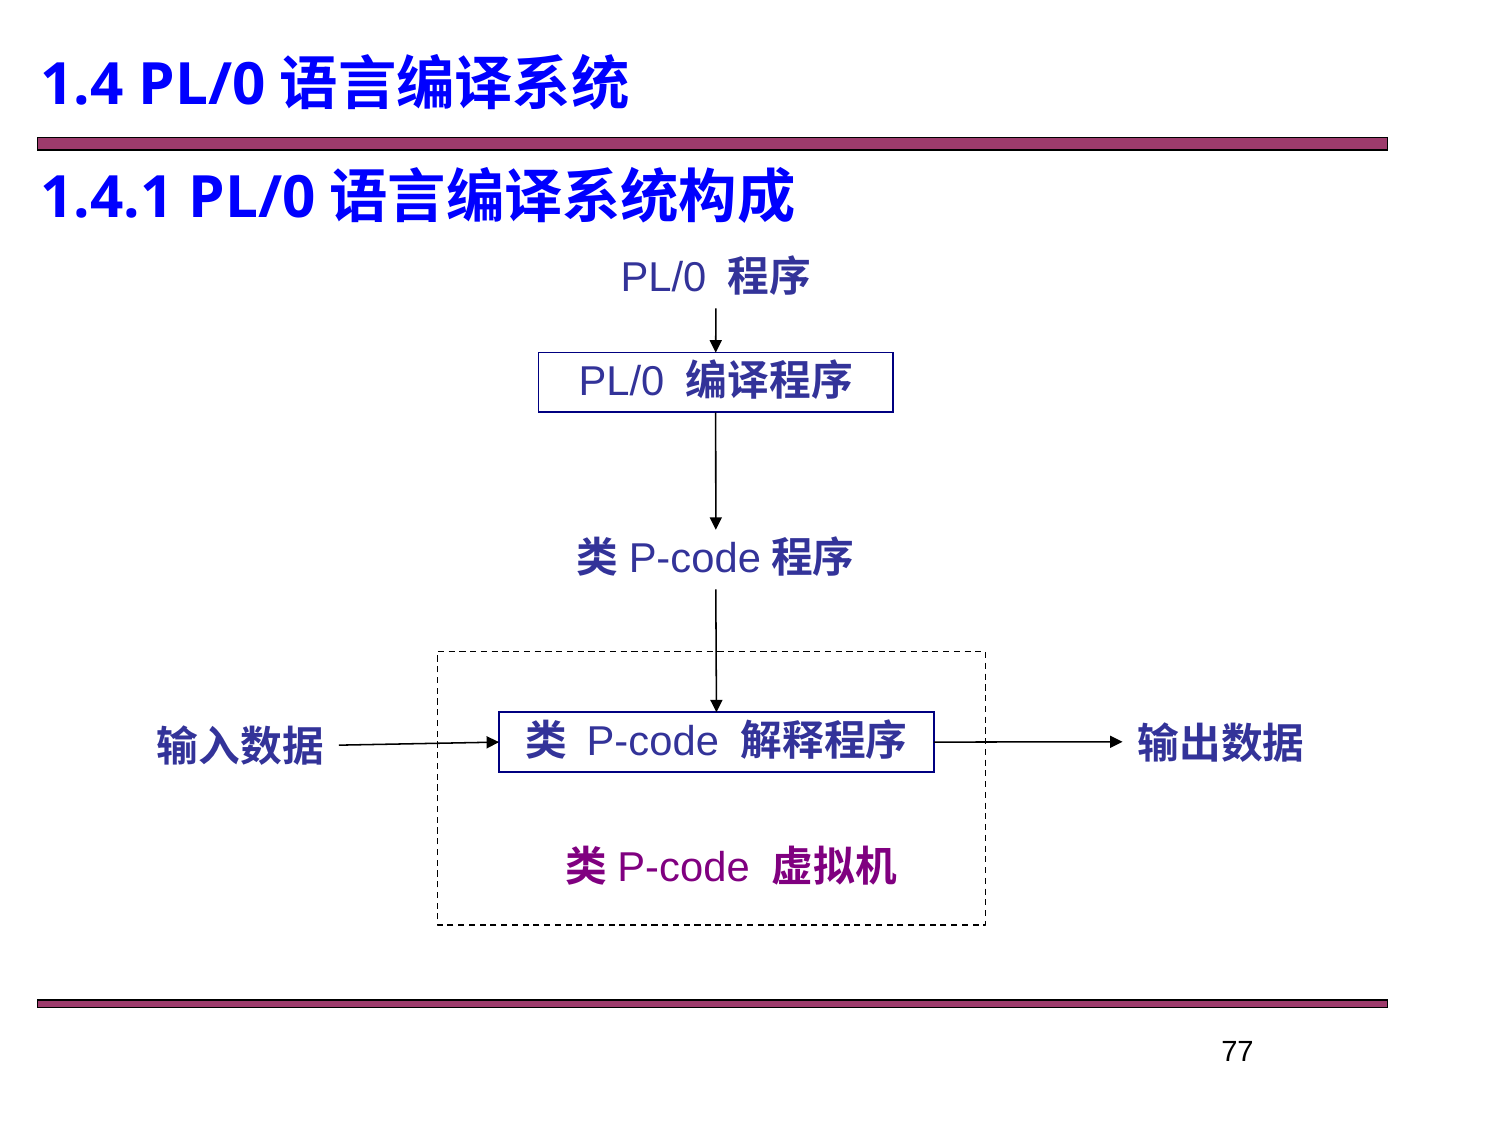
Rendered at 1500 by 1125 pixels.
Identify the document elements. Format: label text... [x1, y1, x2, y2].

text_box PL/0 编译程序 [538, 352, 893, 413]
text_box 类P-code程序 [509, 529, 923, 590]
slide_number 77 [1062, 1025, 1413, 1066]
text_box 输出数据 [1122, 709, 1320, 775]
text_box 1.4 PL/0语言编译系统 [0, 0, 1225, 175]
text_box [712, 651, 718, 715]
text_box 1.4.1 PL/0语言编译系统构成 [0, 175, 1225, 288]
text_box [339, 742, 500, 746]
text_box PL/0 程序 [562, 248, 870, 309]
text_box [935, 743, 986, 749]
text_box [437, 651, 986, 925]
text_box 输入数据 [142, 712, 339, 778]
